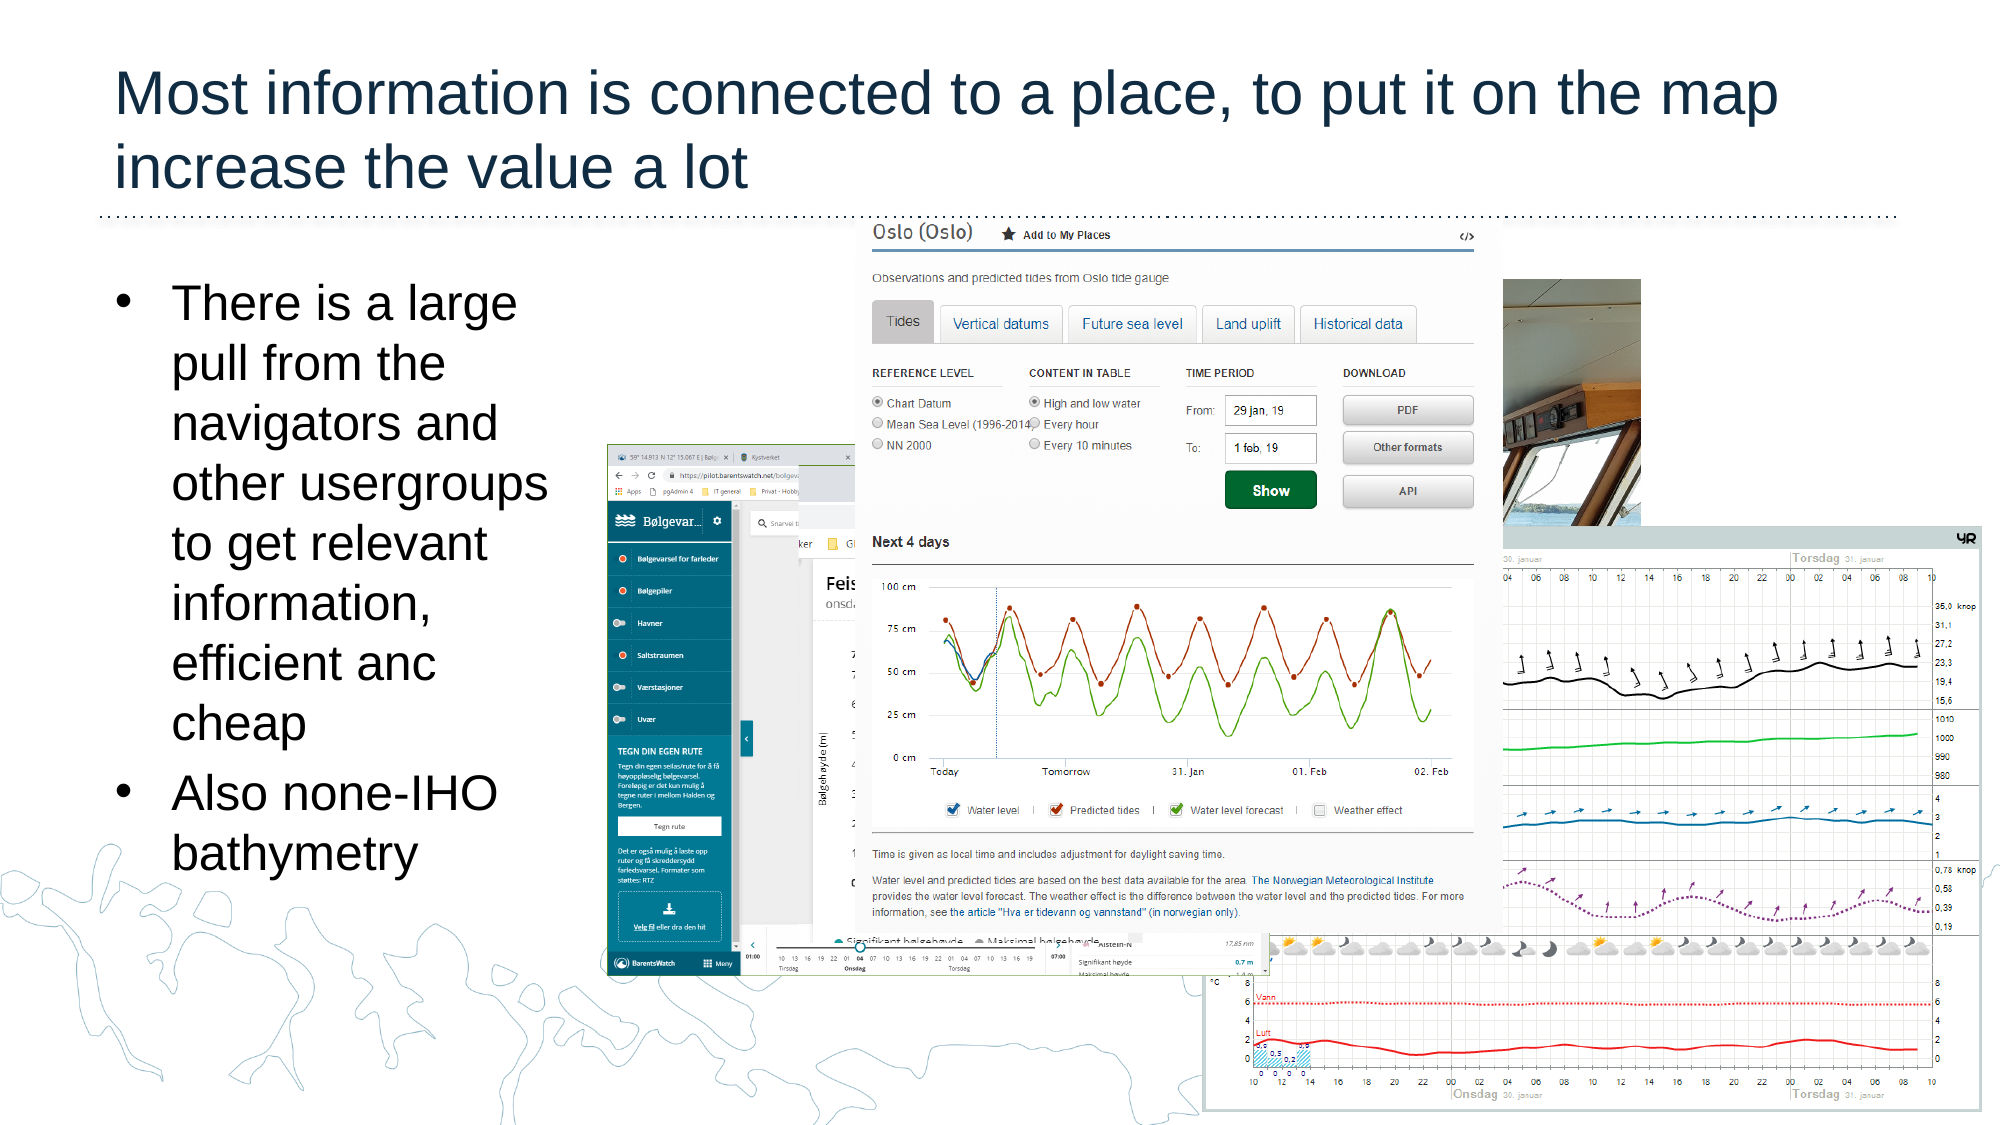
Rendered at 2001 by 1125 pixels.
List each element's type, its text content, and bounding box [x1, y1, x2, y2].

picture [0, 217, 2000, 1125]
title Most information is connected to a place, to put it on the map increase the value a lot [99, 45, 1900, 209]
list There is a large pull from the navigators and other usergroups to get relevant information, efficient anc cheap Also none-IHO bathymetry [99, 262, 598, 933]
